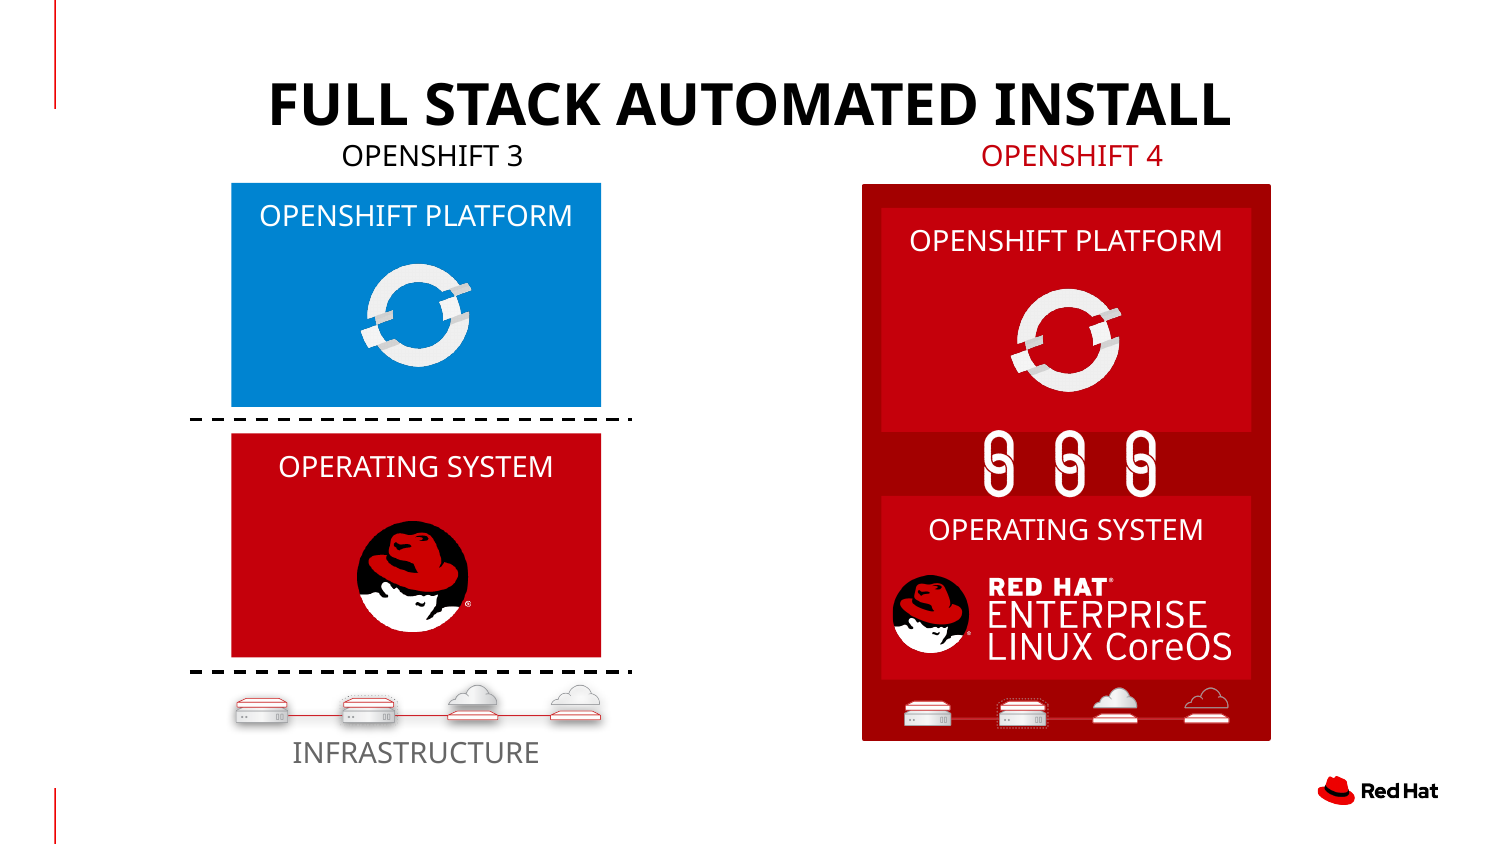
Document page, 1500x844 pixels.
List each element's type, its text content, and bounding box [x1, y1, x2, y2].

text_box [1178, 186, 1269, 682]
text_box OPENSHIFT PLATFORM [231, 182, 602, 407]
text_box OPENSHIFT 4 [892, 122, 1252, 207]
picture [892, 575, 975, 653]
text_box OPENSHIFT 3 [292, 122, 574, 207]
picture [360, 259, 472, 371]
picture [356, 520, 476, 633]
picture [1010, 284, 1122, 396]
text_box INFRASTRUCTURE [231, 747, 602, 768]
picture [863, 682, 1269, 739]
picture [952, 417, 1188, 510]
title FULL STACK AUTOMATED INSTALL [215, 44, 1285, 139]
text_box OPENSHIFT PLATFORM [881, 207, 1252, 432]
picture [988, 576, 1232, 661]
text_box [863, 186, 960, 681]
text_box OPERATING SYSTEM [231, 433, 602, 658]
text_box OPERATING SYSTEM [881, 495, 1252, 680]
picture [1317, 776, 1438, 805]
picture [189, 679, 647, 737]
